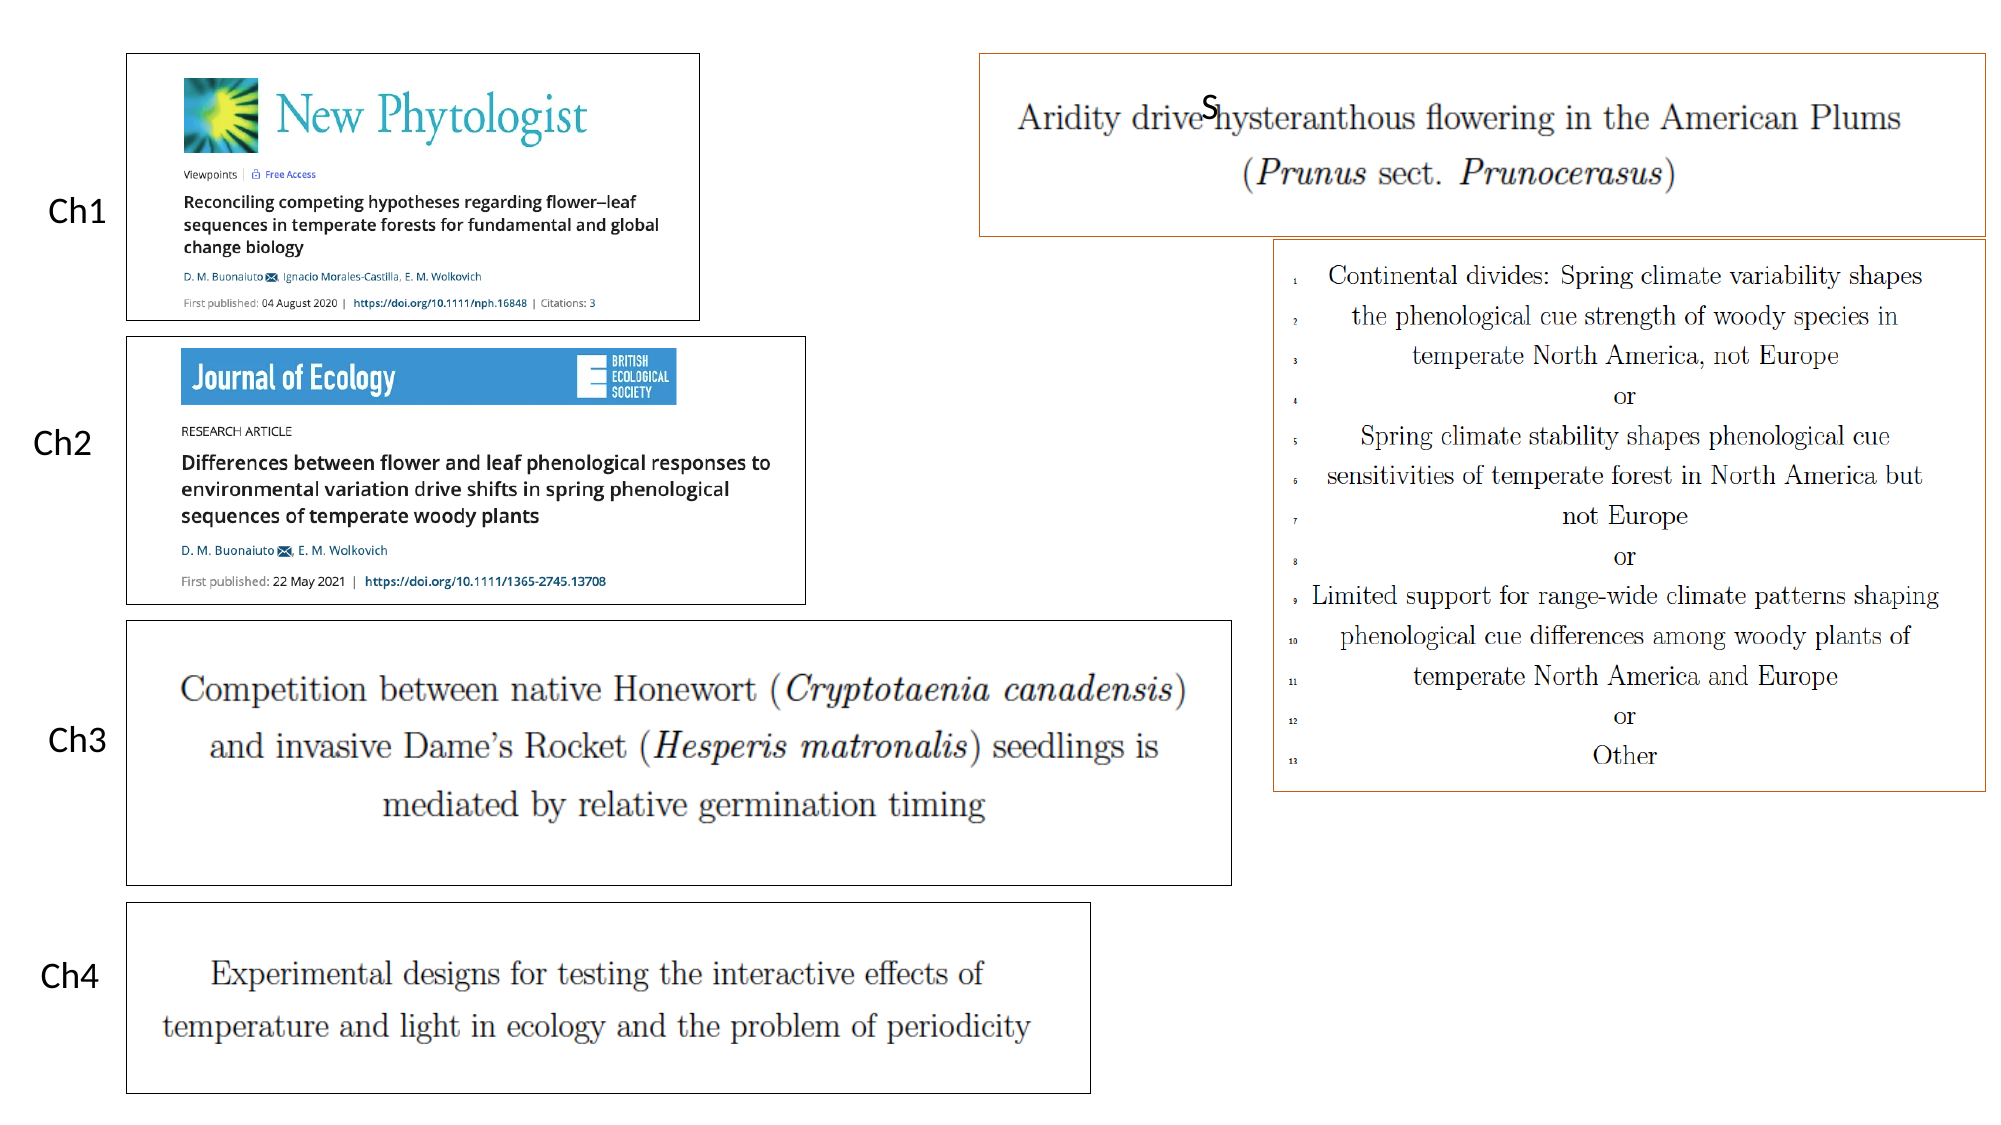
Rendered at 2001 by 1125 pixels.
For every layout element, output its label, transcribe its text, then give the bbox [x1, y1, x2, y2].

text_box Ch1 [33, 178, 126, 239]
picture [126, 620, 1232, 886]
picture [979, 52, 1986, 237]
picture [126, 52, 700, 321]
picture [126, 336, 806, 605]
text_box Ch4 [25, 943, 126, 1004]
text_box Ch2 [18, 410, 126, 470]
text_box Ch3 [33, 707, 126, 768]
picture [1273, 239, 1986, 792]
picture [126, 901, 1091, 1094]
